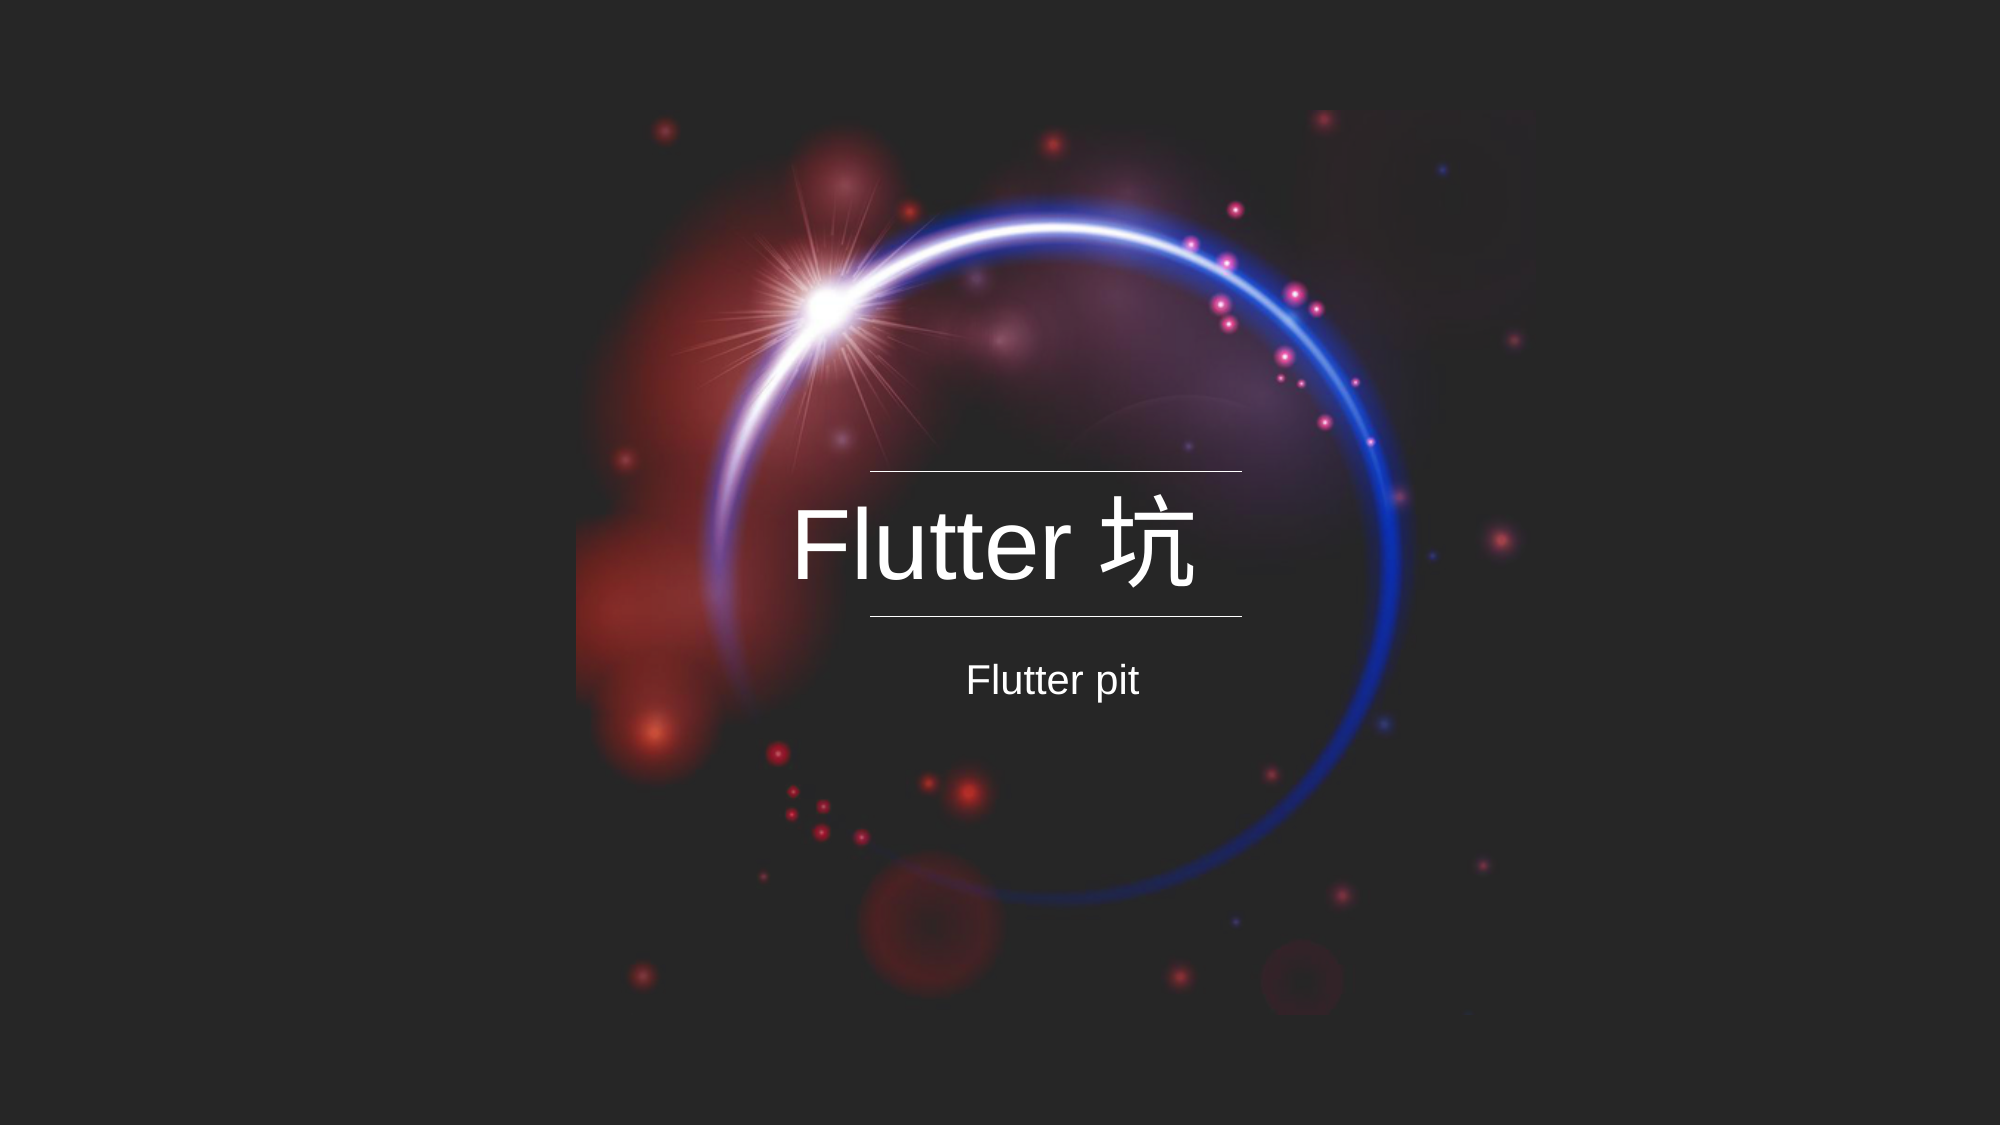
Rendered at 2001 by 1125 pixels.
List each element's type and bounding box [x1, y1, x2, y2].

picture [576, 110, 1536, 1015]
